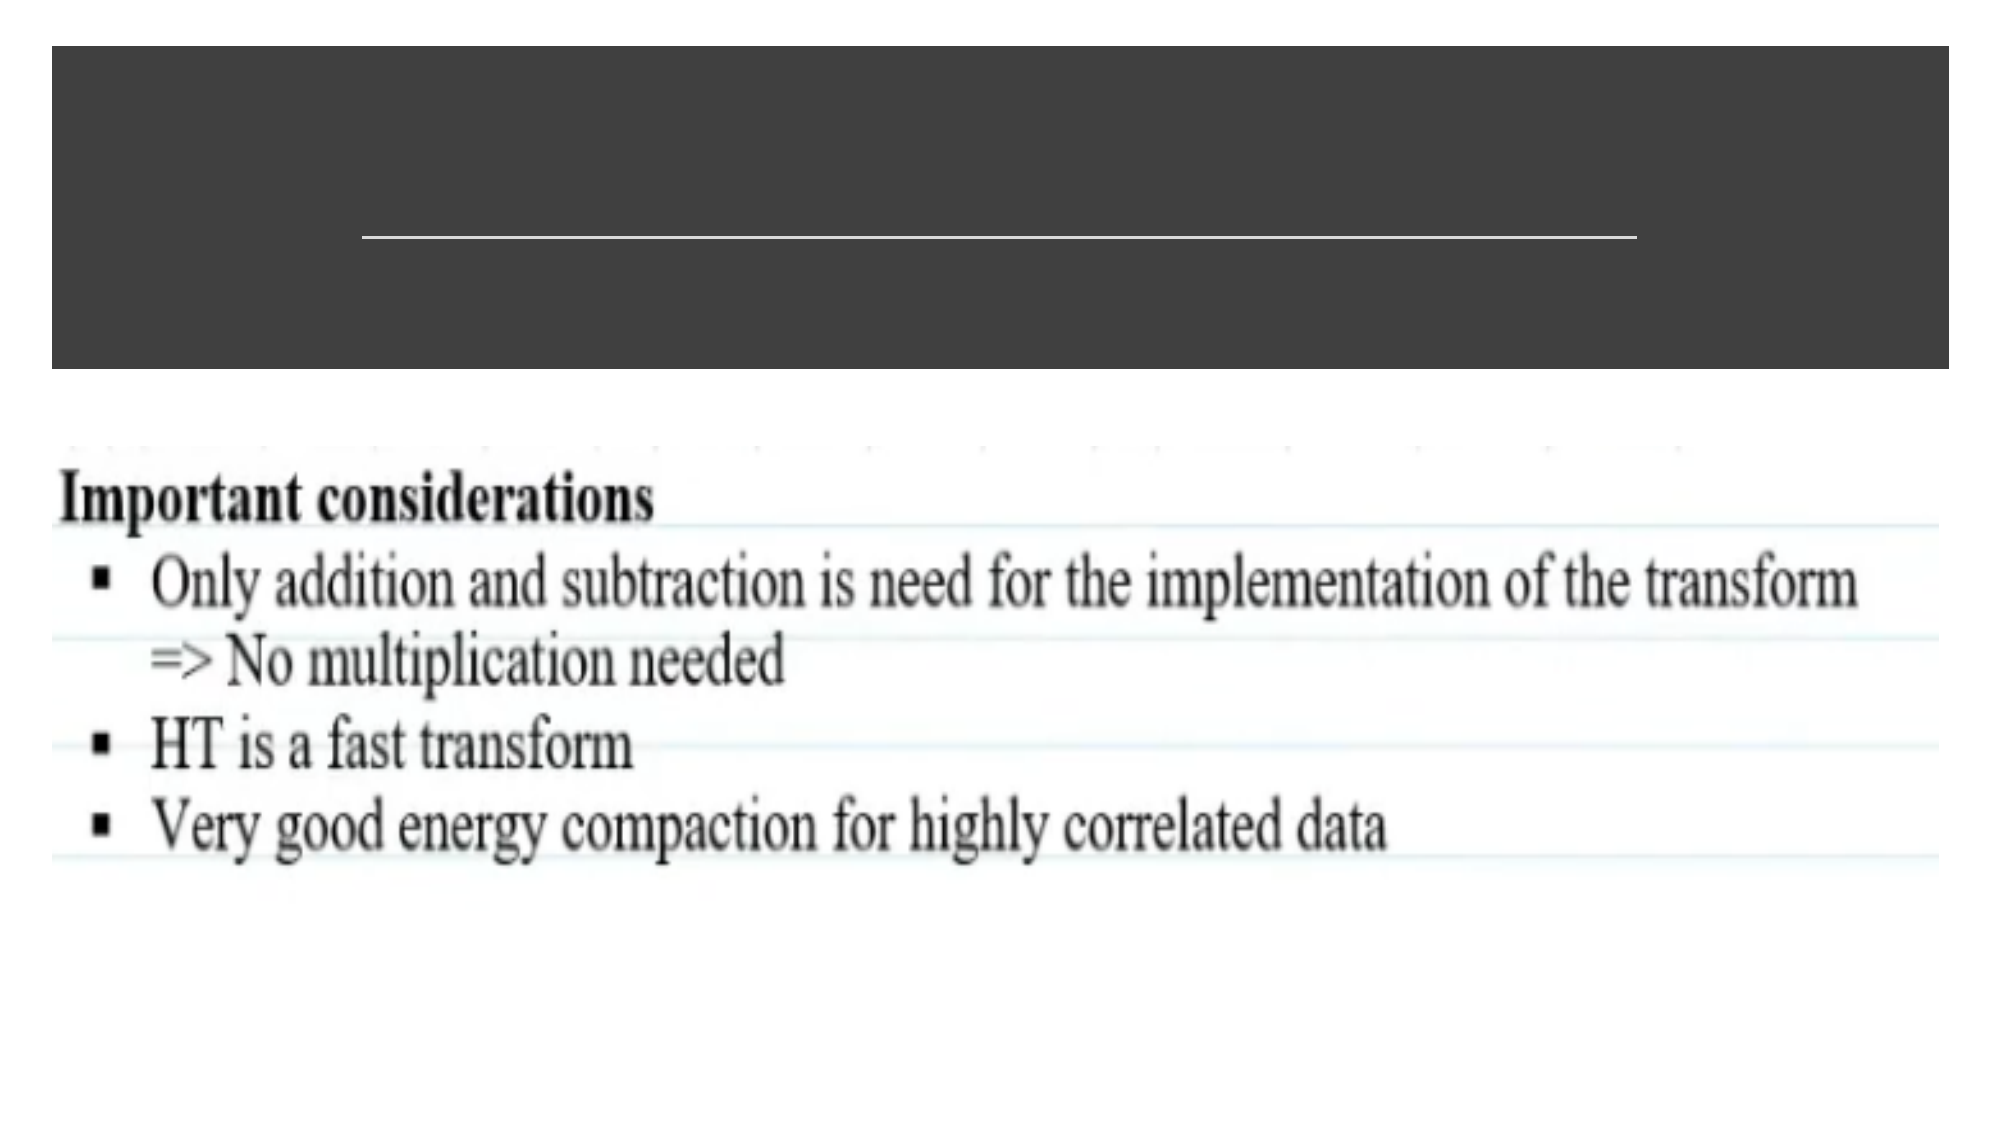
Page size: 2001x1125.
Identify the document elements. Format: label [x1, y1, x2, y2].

text_box [61, 55, 1939, 360]
list [52, 446, 1939, 915]
